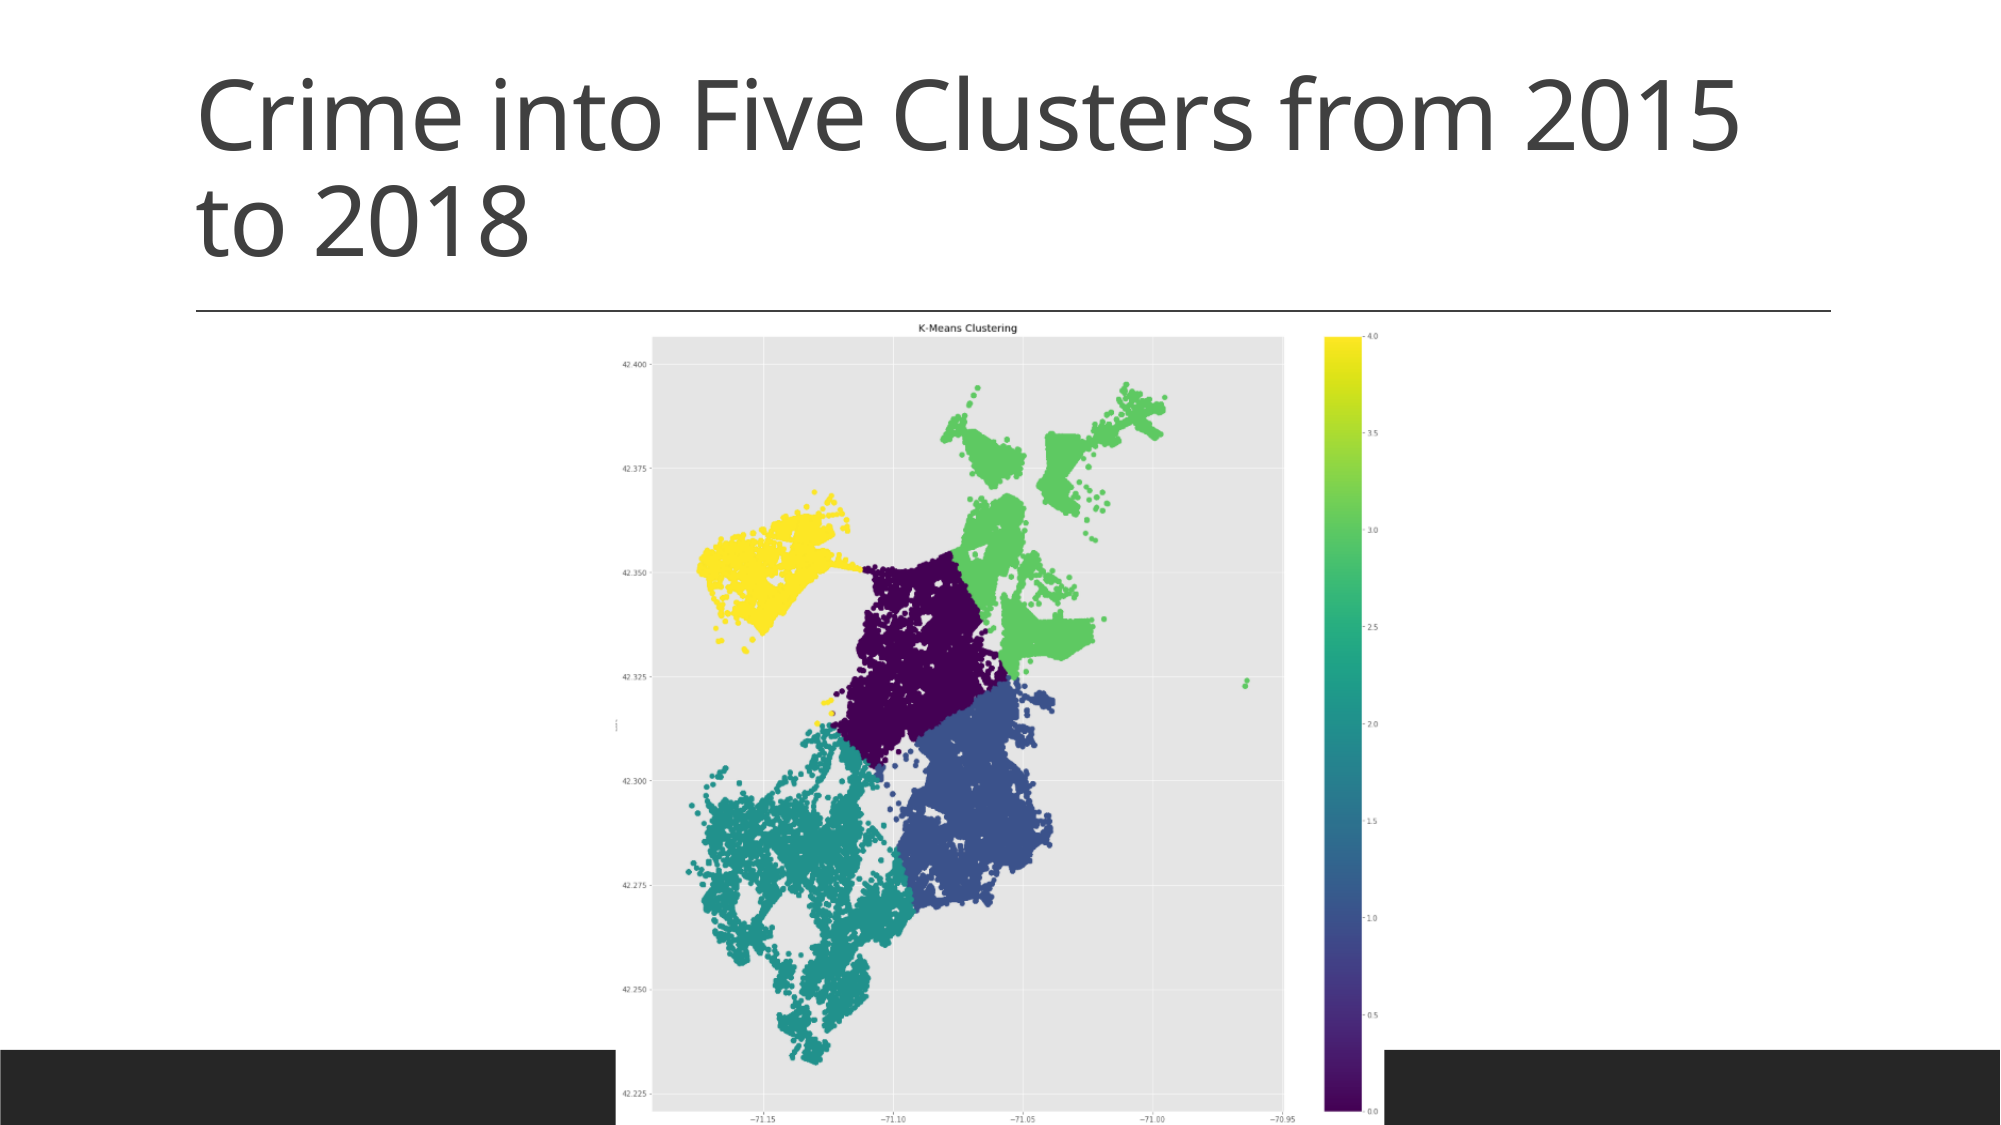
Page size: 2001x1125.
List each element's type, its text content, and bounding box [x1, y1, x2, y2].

title Crime into Five Clusters from 2015 to 2018 [180, 47, 1830, 285]
picture [615, 318, 1385, 1125]
